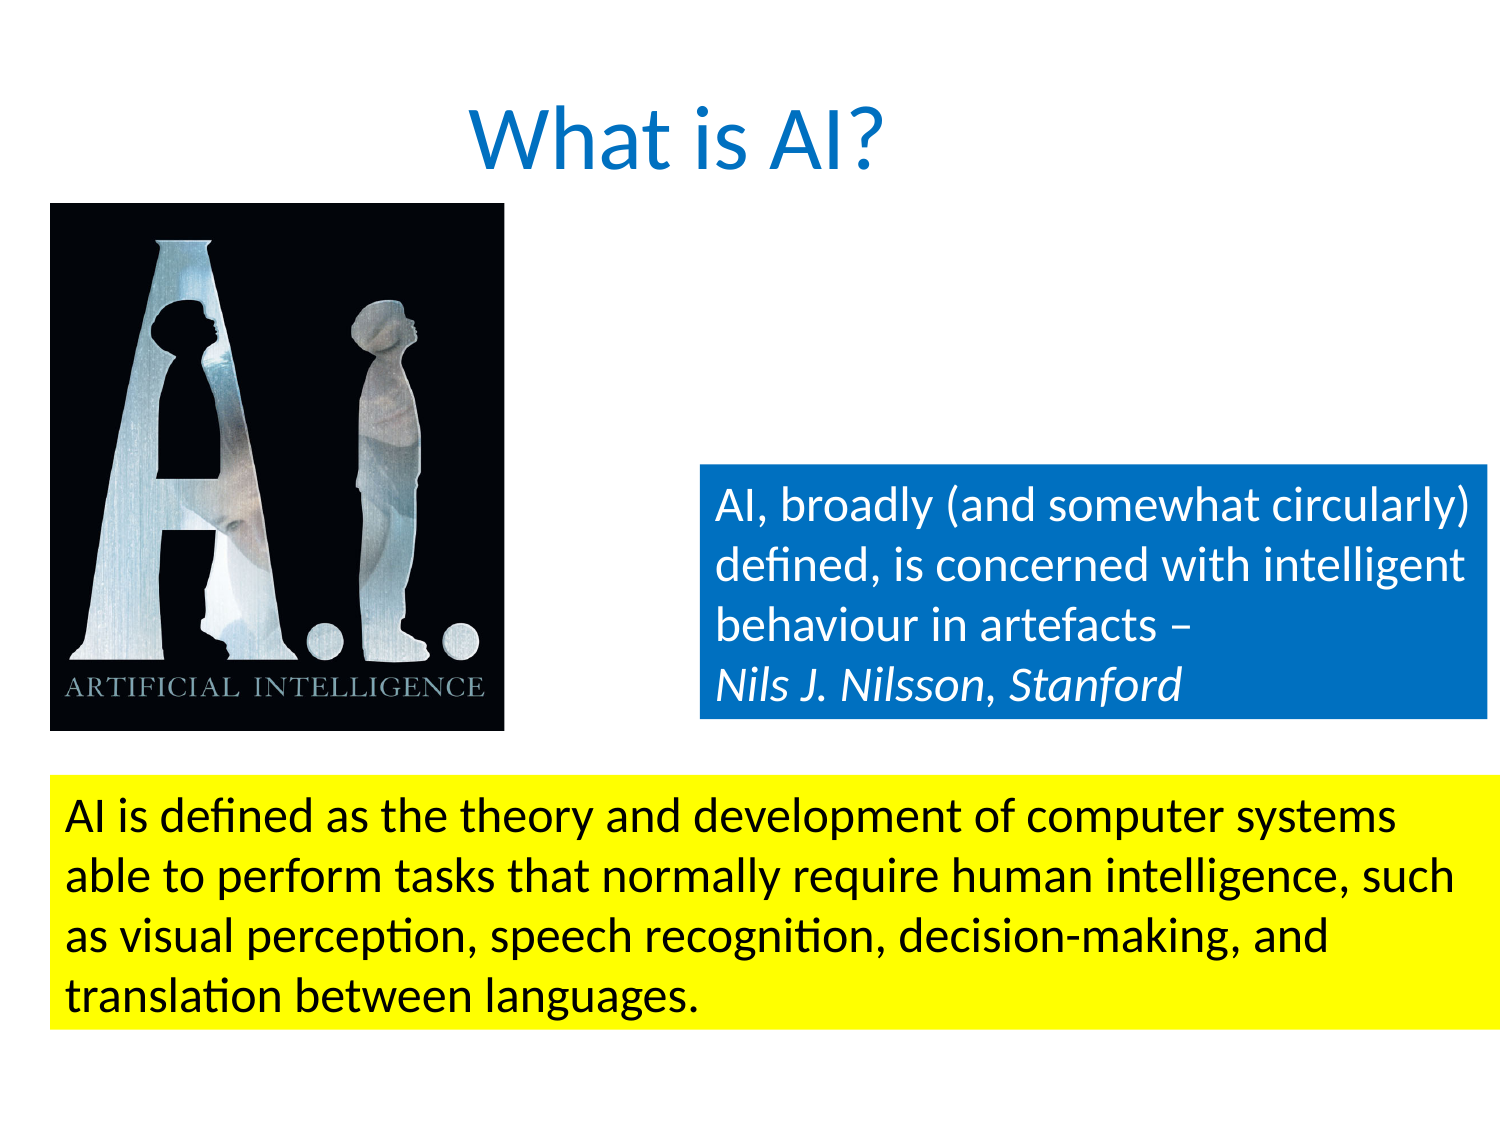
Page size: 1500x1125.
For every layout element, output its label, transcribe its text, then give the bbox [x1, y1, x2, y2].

picture [49, 203, 505, 732]
text_box AI, broadly (and somewhat circularly) defined, is concerned with intelligent behaviour in artefacts – Nils J. Nilsson, Stanford [699, 464, 1488, 720]
text_box AI is defined as the theory and development of computer systems able to perform tasks that normally require human intelligence, such as visual perception, speech recognition, decision-making, and translation between languages. [50, 774, 1500, 1030]
title What is AI? [466, 75, 1033, 266]
